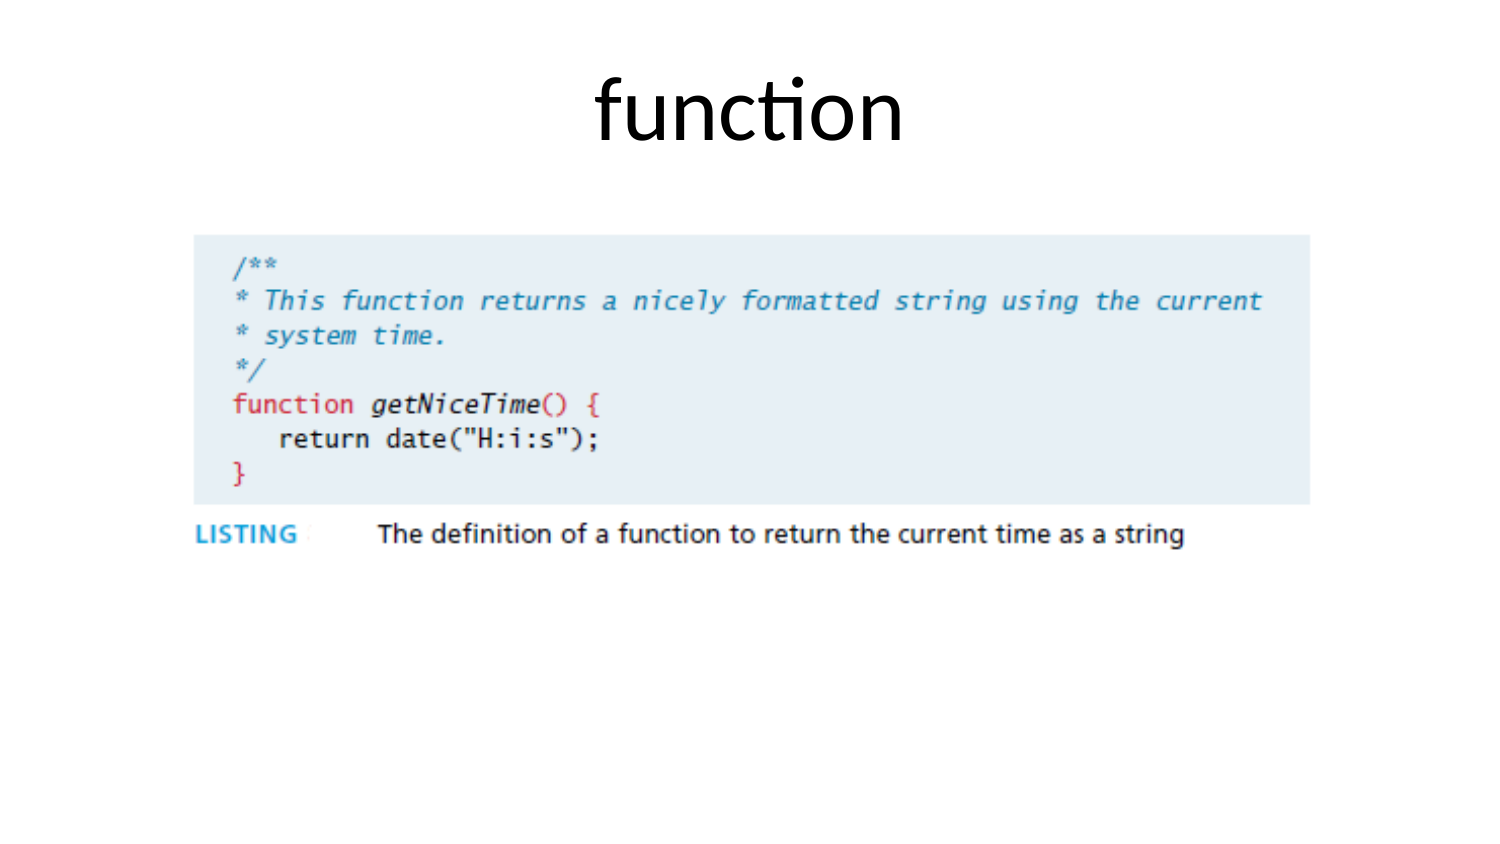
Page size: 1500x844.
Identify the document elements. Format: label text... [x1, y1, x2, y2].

title function [75, 33, 1425, 175]
picture [162, 209, 1343, 576]
